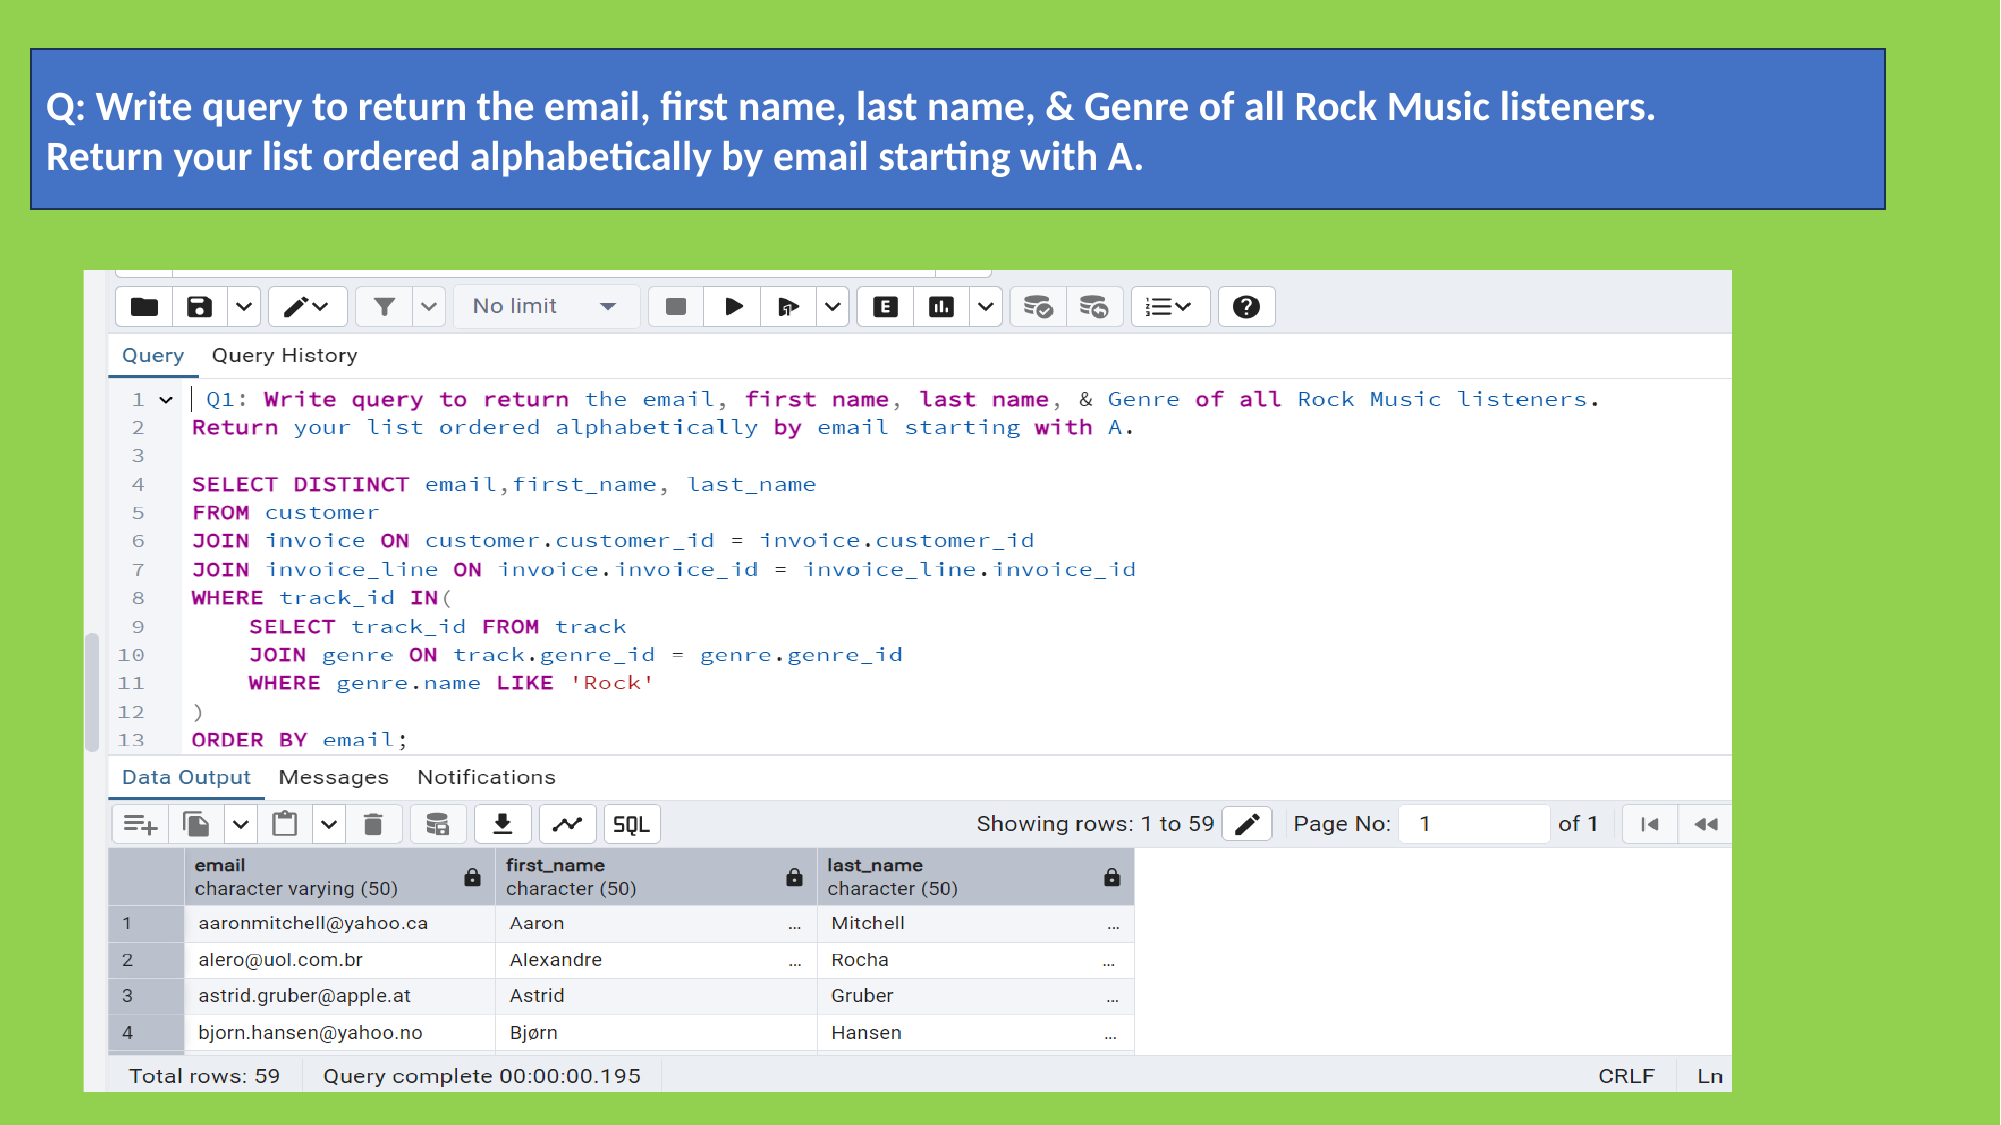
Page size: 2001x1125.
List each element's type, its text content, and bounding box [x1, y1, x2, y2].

text_box Q: Write query to return the email, first name, last name, & Genre of all Rock Music listeners. Return your list ordered alphabetically by email starting with A. [30, 48, 1886, 210]
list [83, 270, 1732, 1092]
